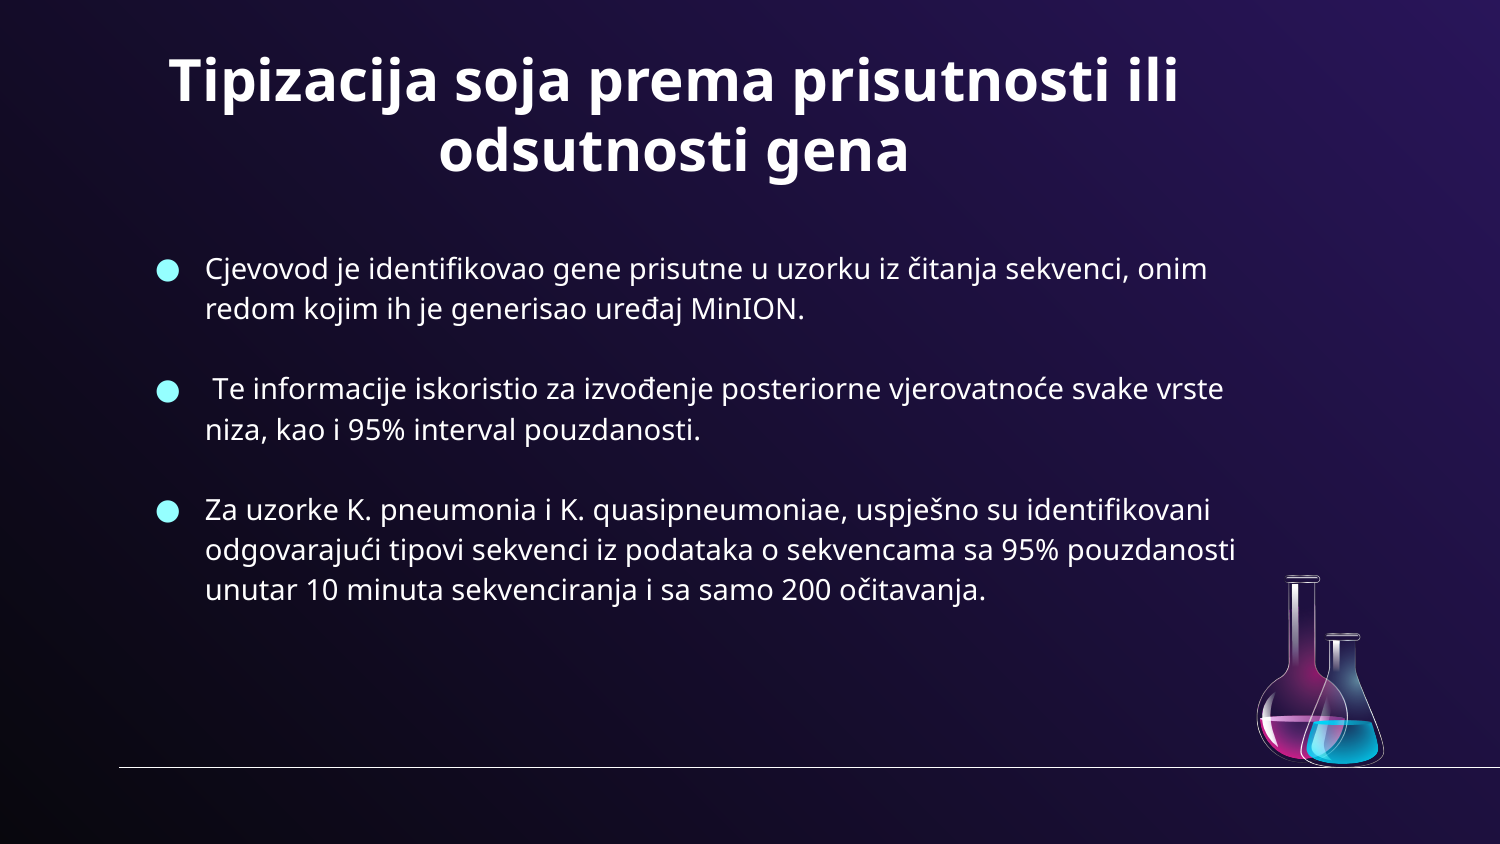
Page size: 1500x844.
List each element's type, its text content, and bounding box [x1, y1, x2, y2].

picture [1248, 563, 1392, 780]
title Tipizacija soja prema prisutnosti ili odsutnosti gena [117, 29, 1232, 198]
list Cjevovod je identifikovao gene prisutne u uzorku iz čitanja sekvenci, onim redom kojim ih je generisao uređaj MinION. Te informacije iskoristio za izvođenje posteriorne vjerovatnoće svake vrste niza, kao i 95% interval pouzdanosti. Za uzorke K. pneumonia i K. quasipneumoniae, uspješno su identifikovani odgovarajući tipovi sekvenci iz podataka o sekvencama sa 95% pouzdanosti unutar 10 minuta sekvenciranja i sa samo 200 očitavanja. [115, 230, 1270, 761]
